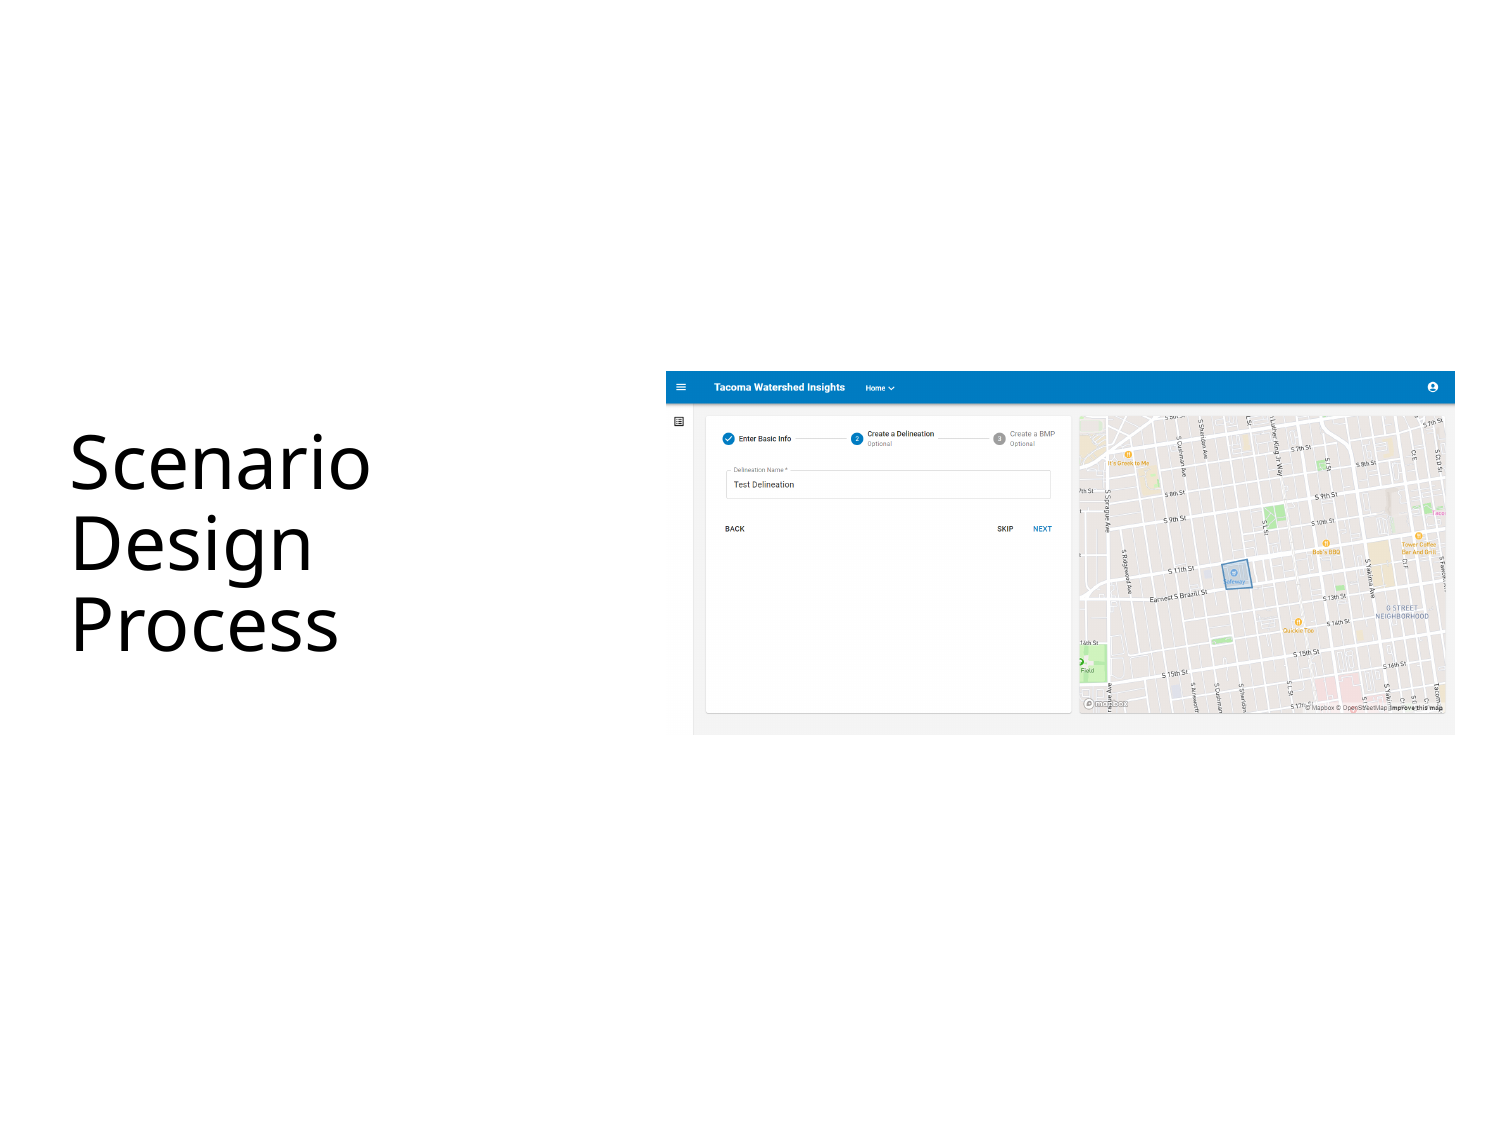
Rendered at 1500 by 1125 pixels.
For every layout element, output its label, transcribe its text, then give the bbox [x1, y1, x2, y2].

title Scenario Design Process [58, 278, 554, 673]
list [666, 371, 1455, 735]
